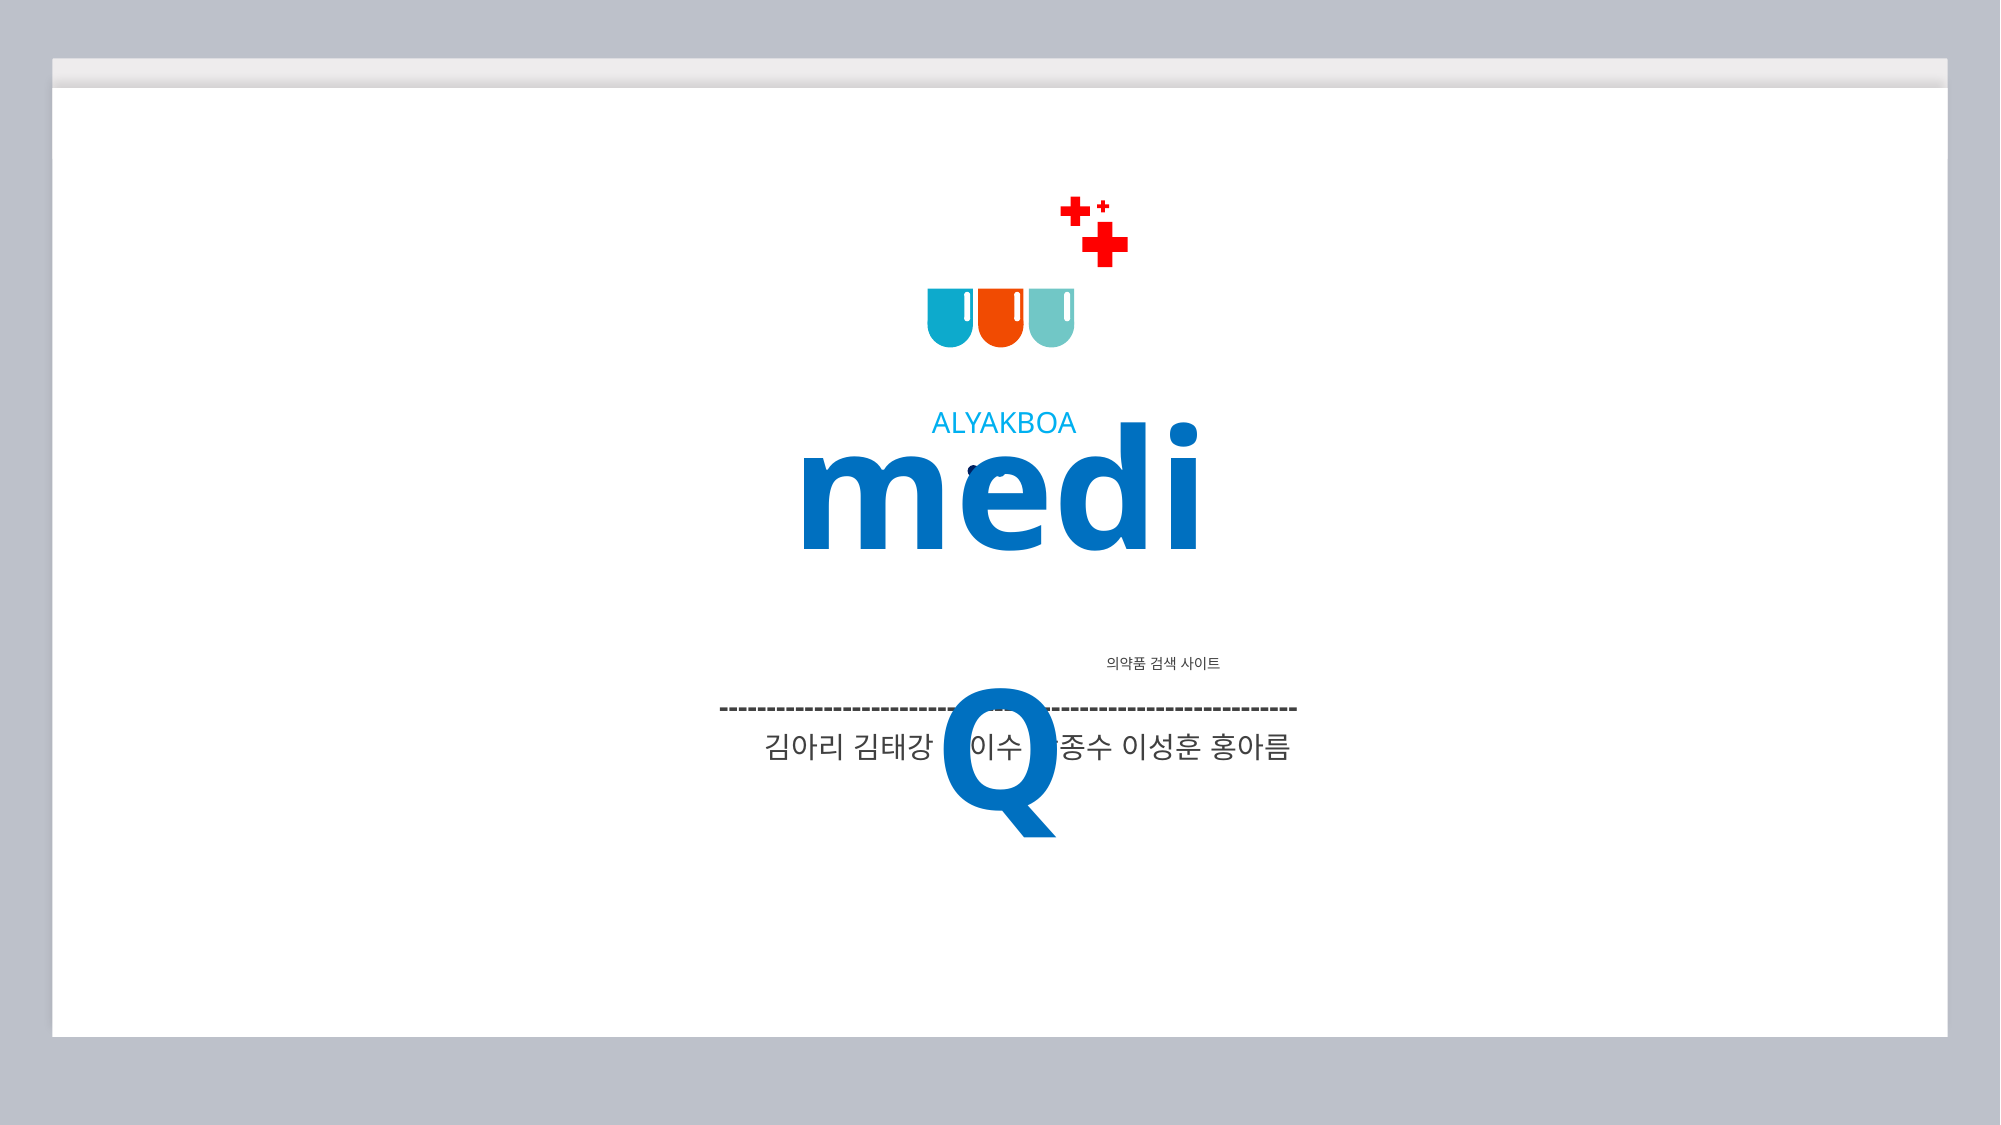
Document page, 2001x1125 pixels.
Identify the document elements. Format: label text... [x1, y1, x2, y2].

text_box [720, 443, 1281, 722]
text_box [927, 196, 1128, 348]
text_box ALYAKBOA [909, 396, 1092, 443]
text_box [560, 680, 1457, 773]
